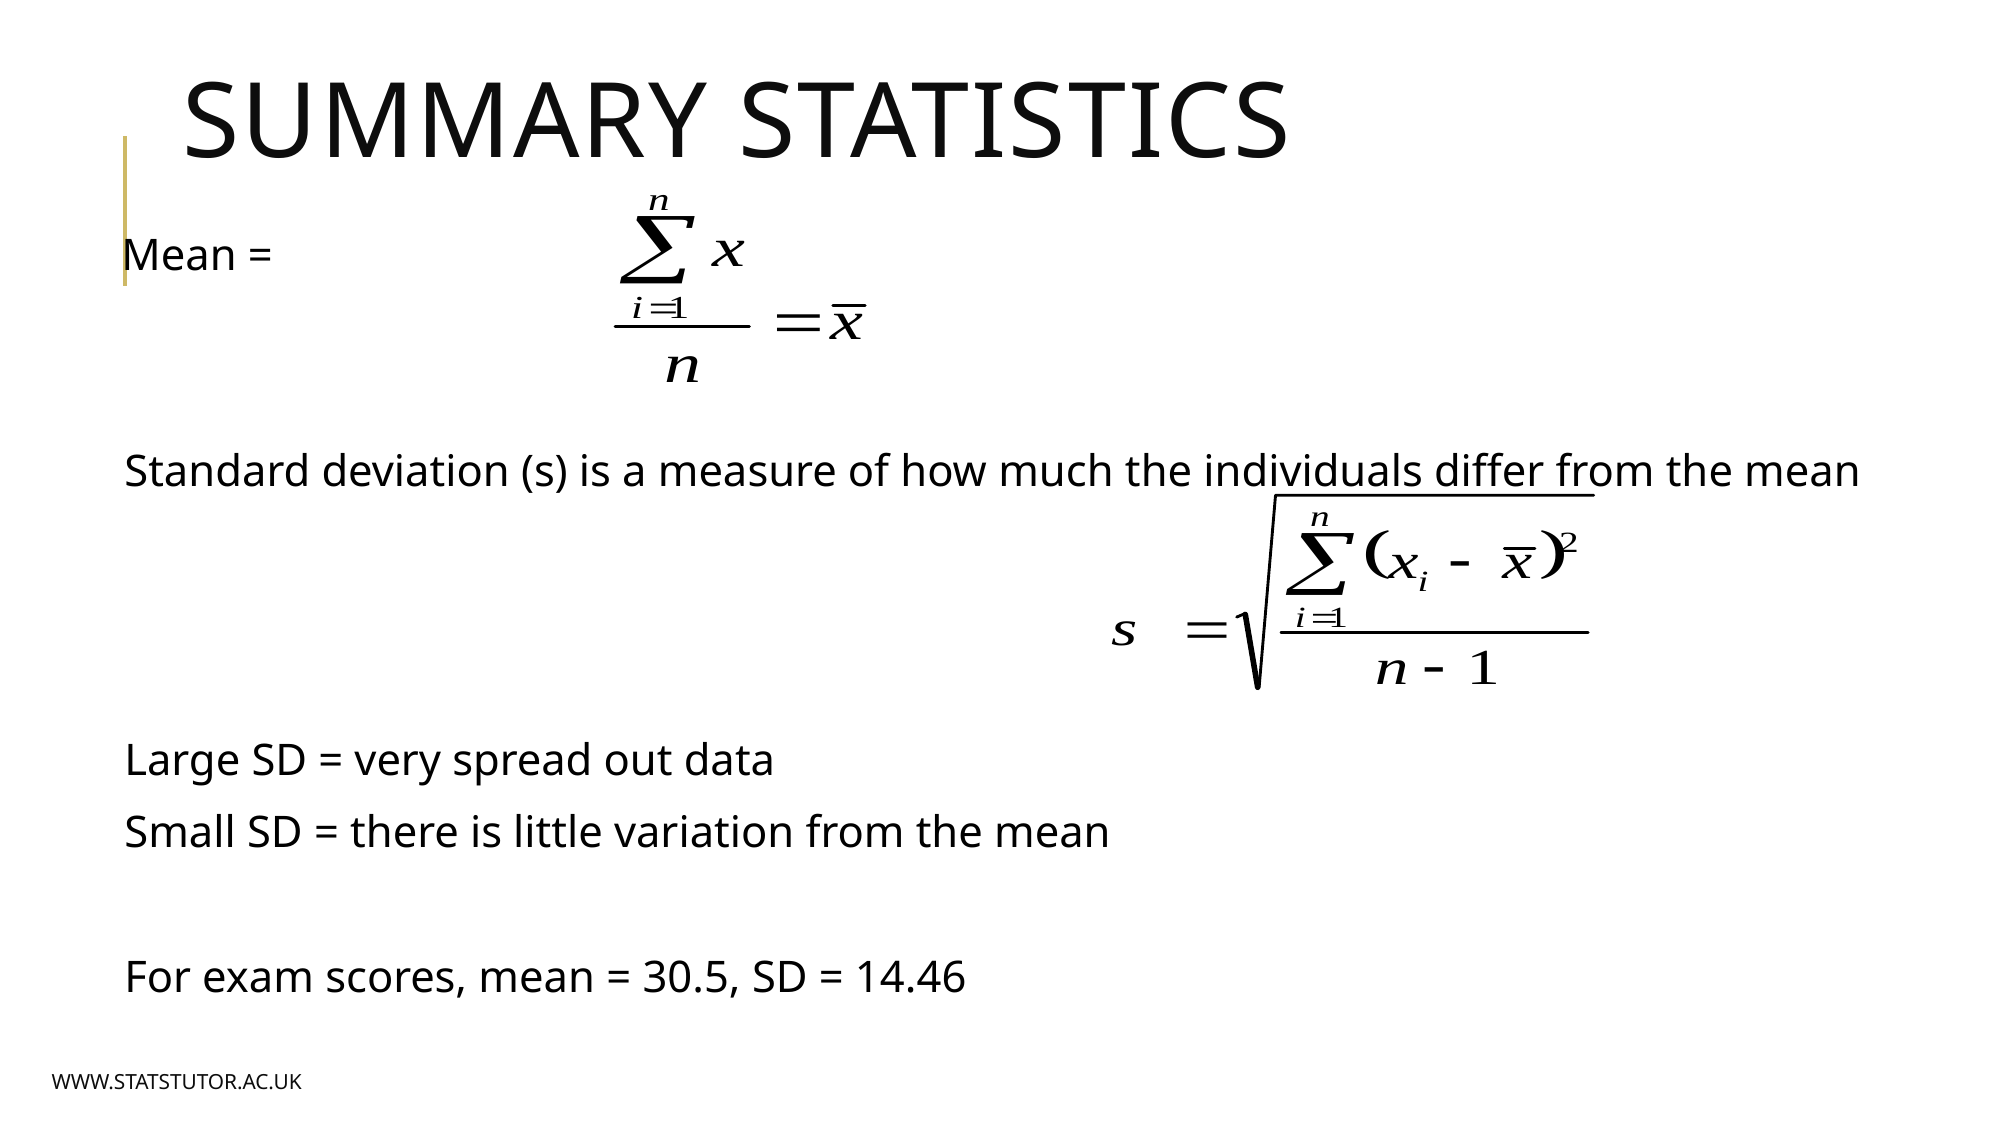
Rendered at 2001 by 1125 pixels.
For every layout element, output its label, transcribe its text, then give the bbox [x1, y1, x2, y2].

title Summary statistics [168, 4, 1763, 251]
footer www.statstutor.ac.uk [0, 1050, 317, 1113]
list Mean = Standard deviation (s) is a measure of how much the individuals differ from the mean Large SD = very spread out data Small SD = there is little variation from the mean For exam scores, mean = 30.5, SD = 14.46 [99, 224, 1961, 1013]
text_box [1099, 485, 1606, 701]
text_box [602, 174, 881, 395]
